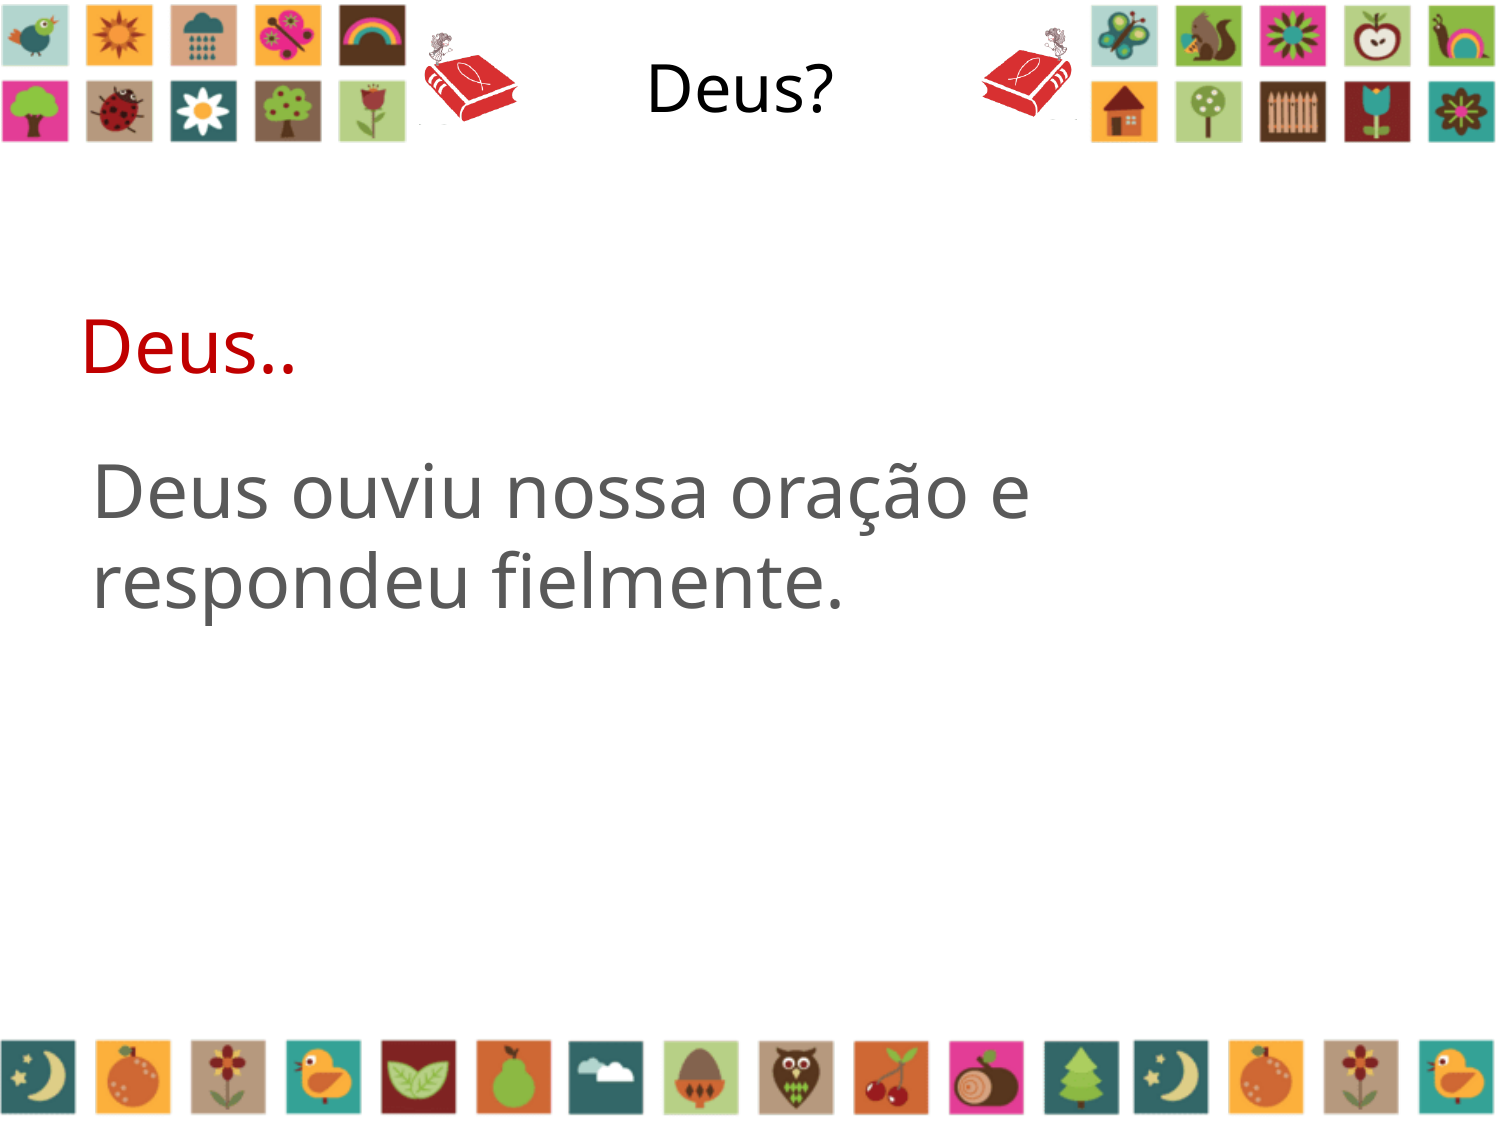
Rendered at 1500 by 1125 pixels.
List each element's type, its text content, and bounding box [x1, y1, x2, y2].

text_box Deus.. [64, 290, 1412, 396]
text_box Deus? [544, 38, 1078, 134]
text_box Deus ouviu nossa oração e respondeu fielmente. [76, 436, 1424, 632]
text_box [0, 1028, 1500, 1118]
picture [950, 3, 1500, 150]
picture [0, 3, 550, 150]
